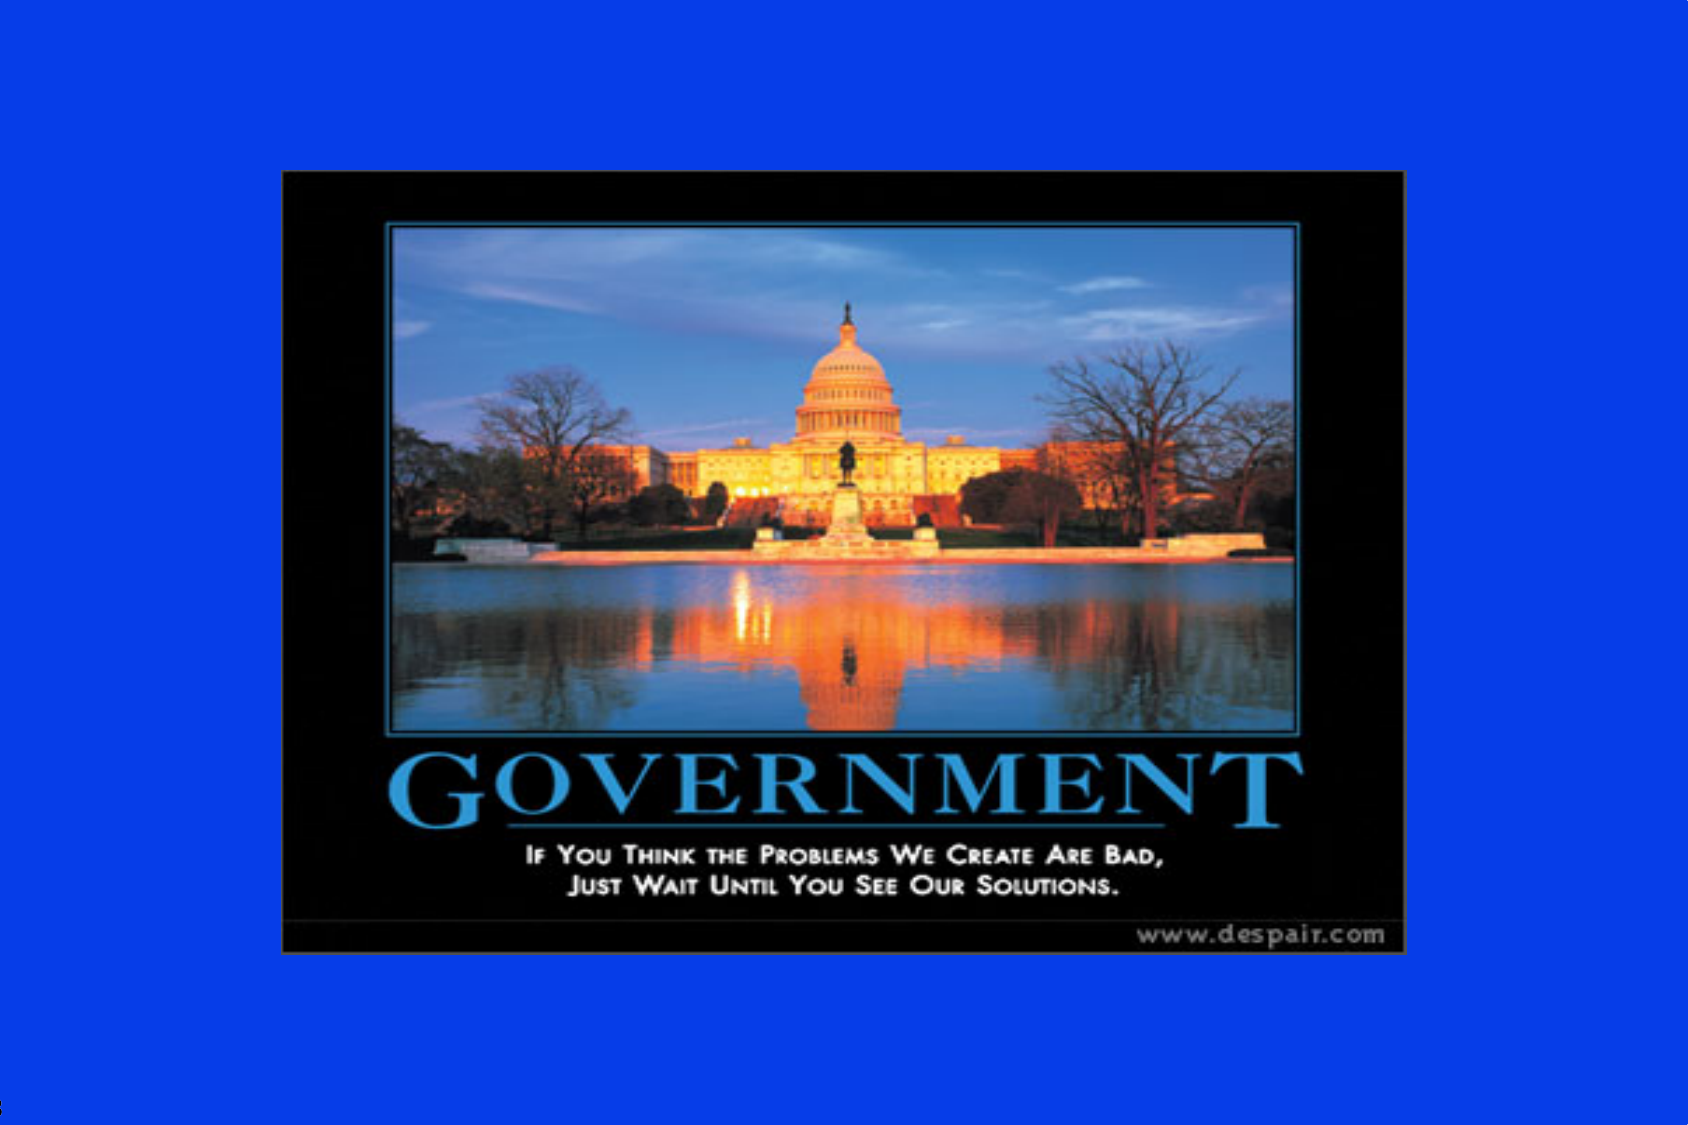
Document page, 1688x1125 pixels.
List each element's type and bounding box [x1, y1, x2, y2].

picture [280, 169, 1407, 956]
